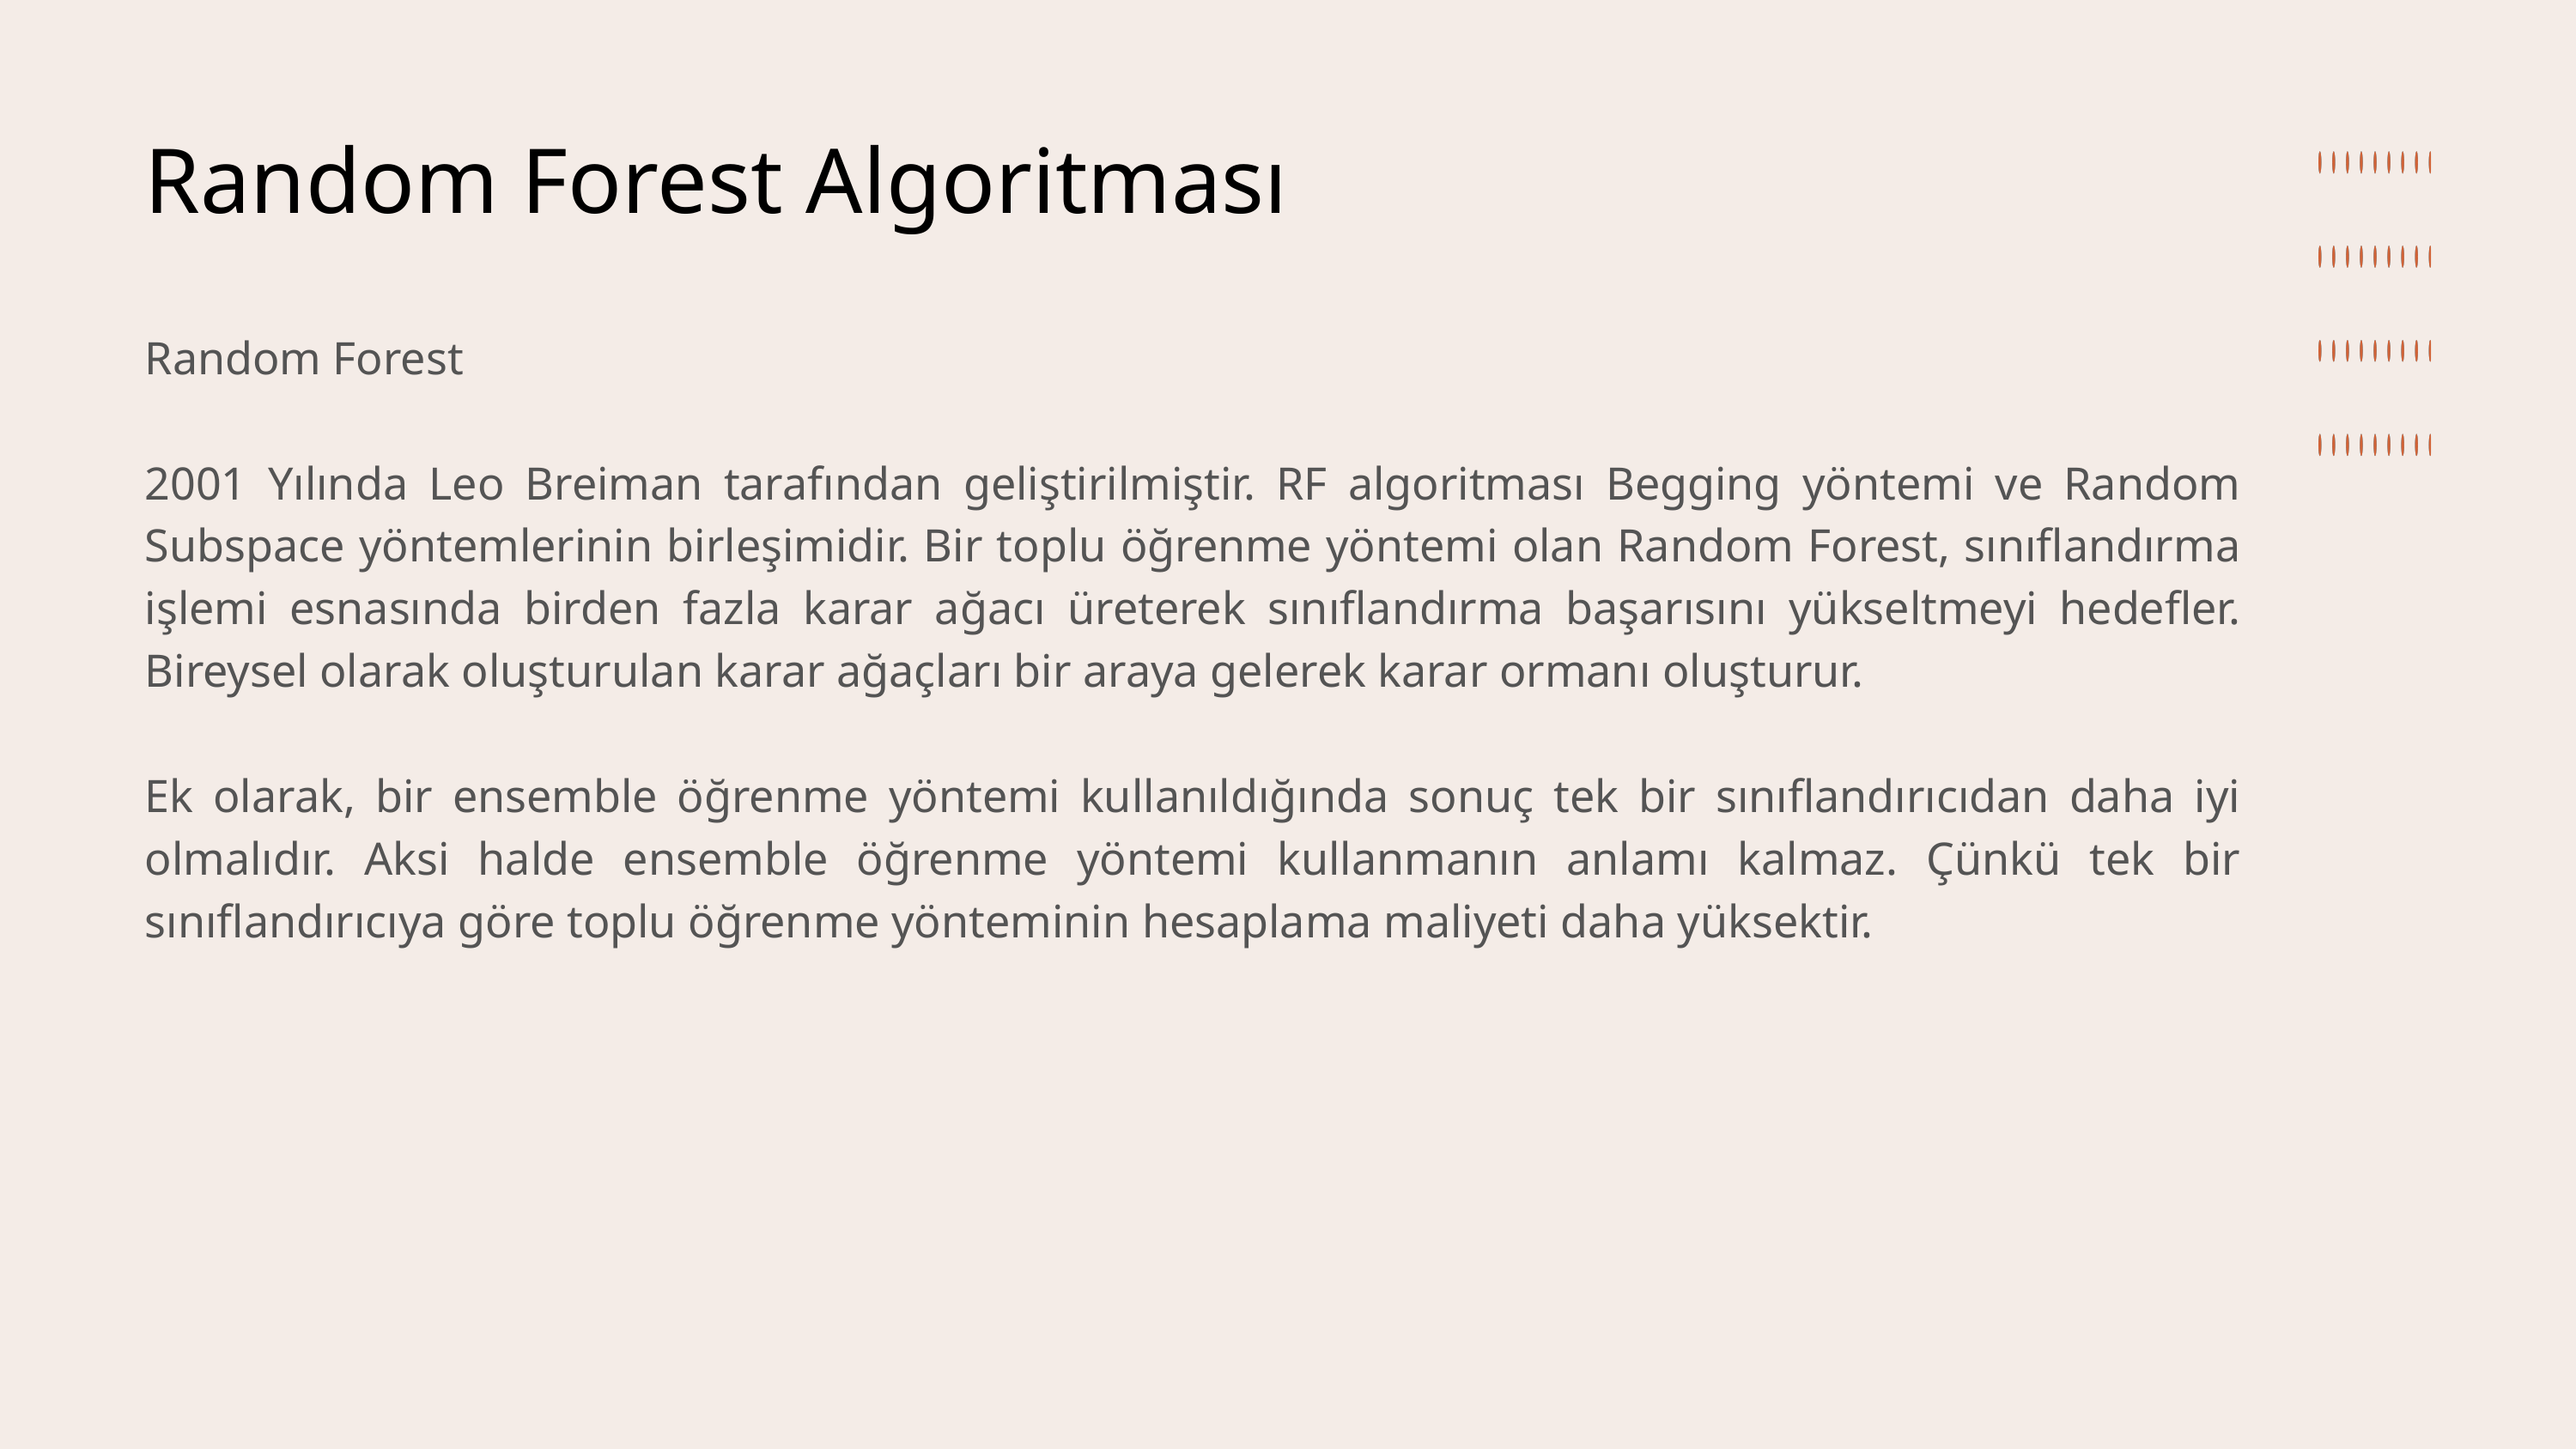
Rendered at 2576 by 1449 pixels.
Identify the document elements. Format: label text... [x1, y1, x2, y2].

text_box [2318, 145, 2432, 457]
text_box Random Forest 2001 Yılında Leo Breiman tarafından geliştirilmiştir. RF algoritması Begging yöntemi ve Random Subspace yöntemlerinin birleşimidir. Bir toplu öğrenme yöntemi olan Random Forest, sınıflandırma işlemi esnasında birden fazla karar ağacı üreterek sınıflandırma başarısını yükseltmeyi hedefler. Bireysel olarak oluşturulan karar ağaçları bir araya gelerek karar ormanı oluşturur. Ek olarak, bir ensemble öğrenme yöntemi kullanıldığında sonuç tek bir sınıflandırıcıdan daha iyi olmalıdır. Aksi halde ensemble öğrenme yöntemi kullanmanın anlamı kalmaz. Çünkü tek bir sınıflandırıcıya göre toplu öğrenme yönteminin hesaplama maliyeti daha yüksektir. [144, 320, 2243, 1135]
text_box Random Forest Algoritması [144, 106, 1941, 232]
